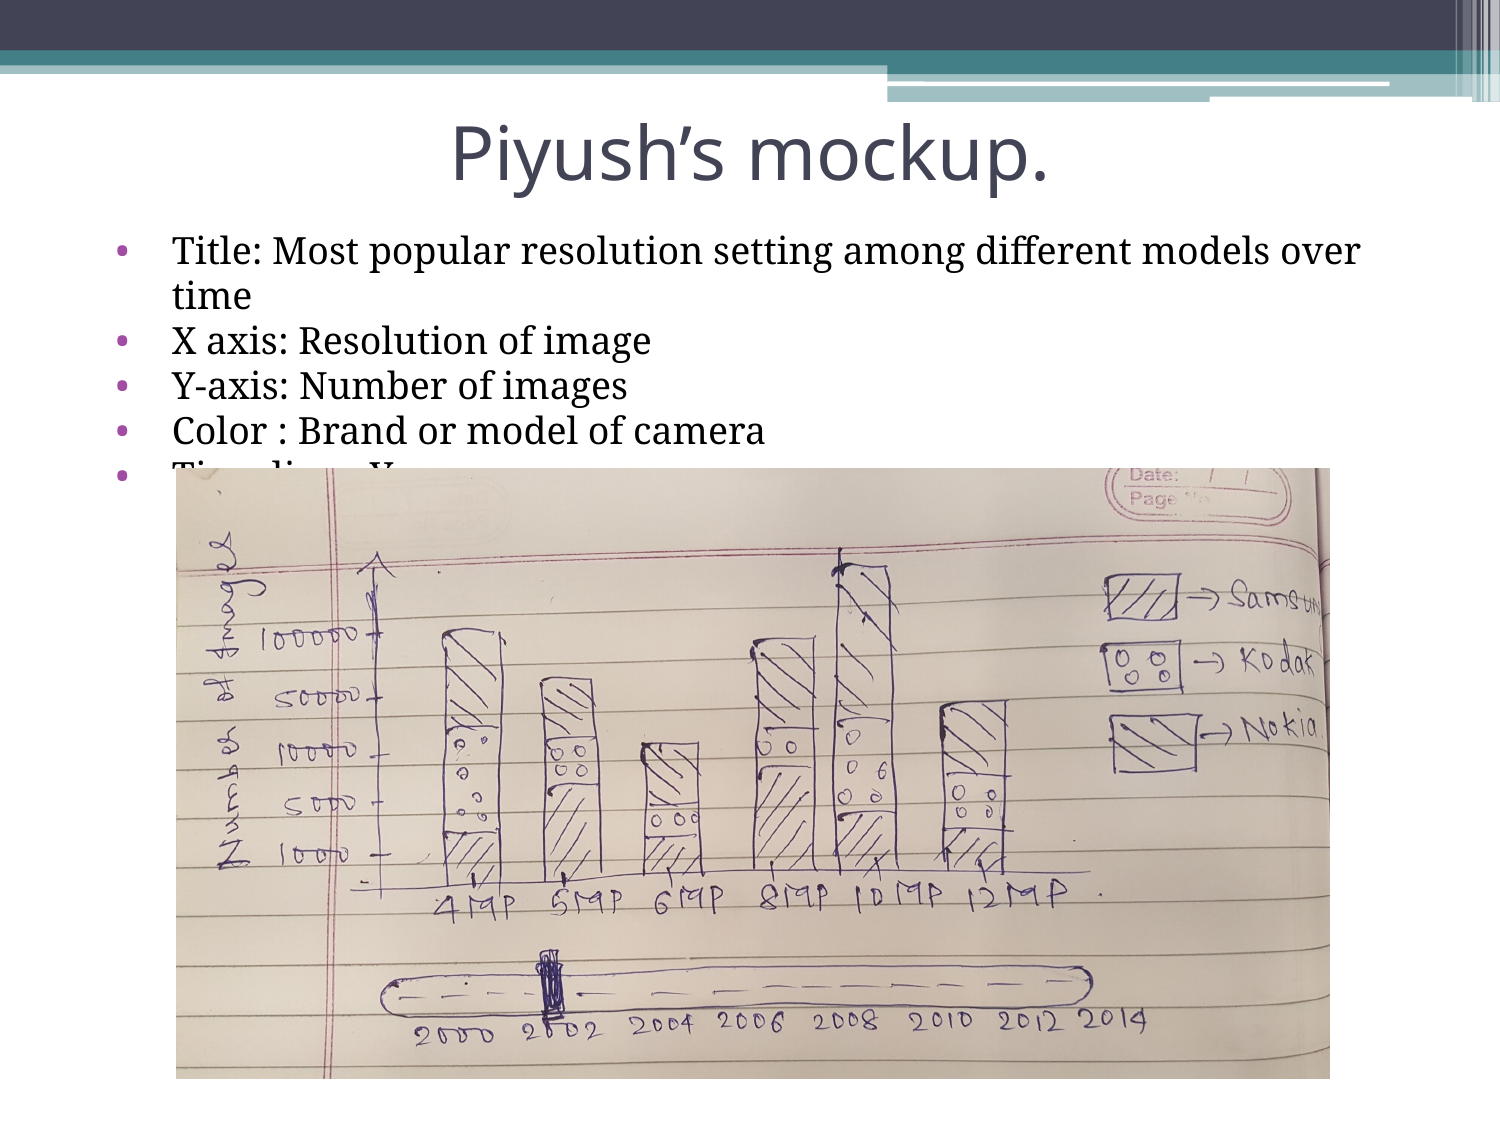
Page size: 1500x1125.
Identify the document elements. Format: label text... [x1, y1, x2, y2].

title Piyush’s mockup. [75, 103, 1425, 198]
list Title: Most popular resolution setting among different models over time X axis: Resolution of image Y-axis: Number of images Color : Brand or model of camera Time line : Year [81, 212, 1425, 1079]
picture [176, 468, 1331, 1079]
